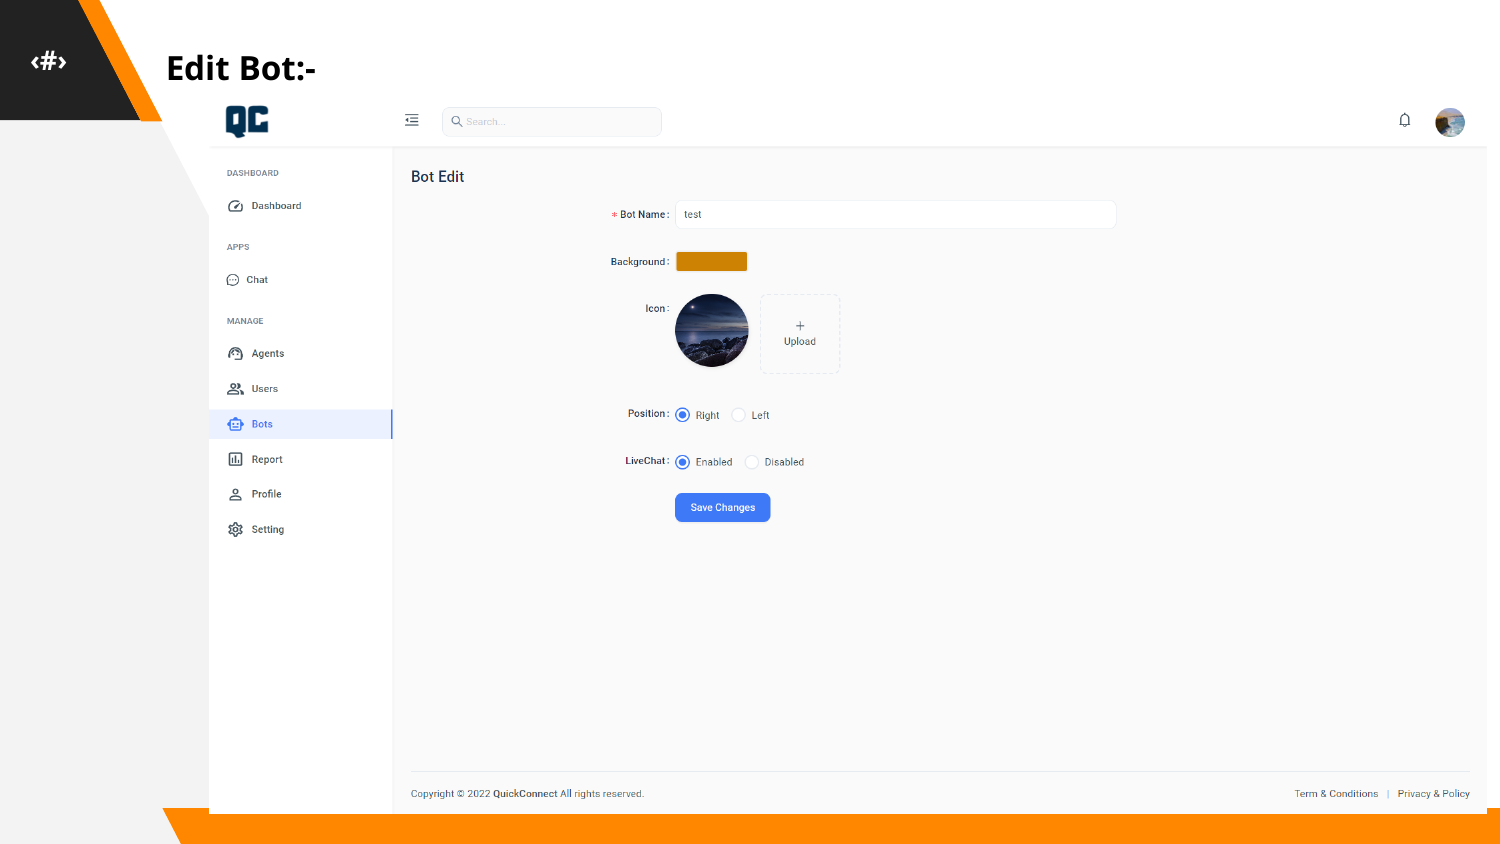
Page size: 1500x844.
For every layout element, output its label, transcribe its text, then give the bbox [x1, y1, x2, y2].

slide_number ‹#› [0, 0, 98, 121]
picture [209, 94, 1487, 814]
text_box Edit Bot:- [150, 19, 408, 95]
